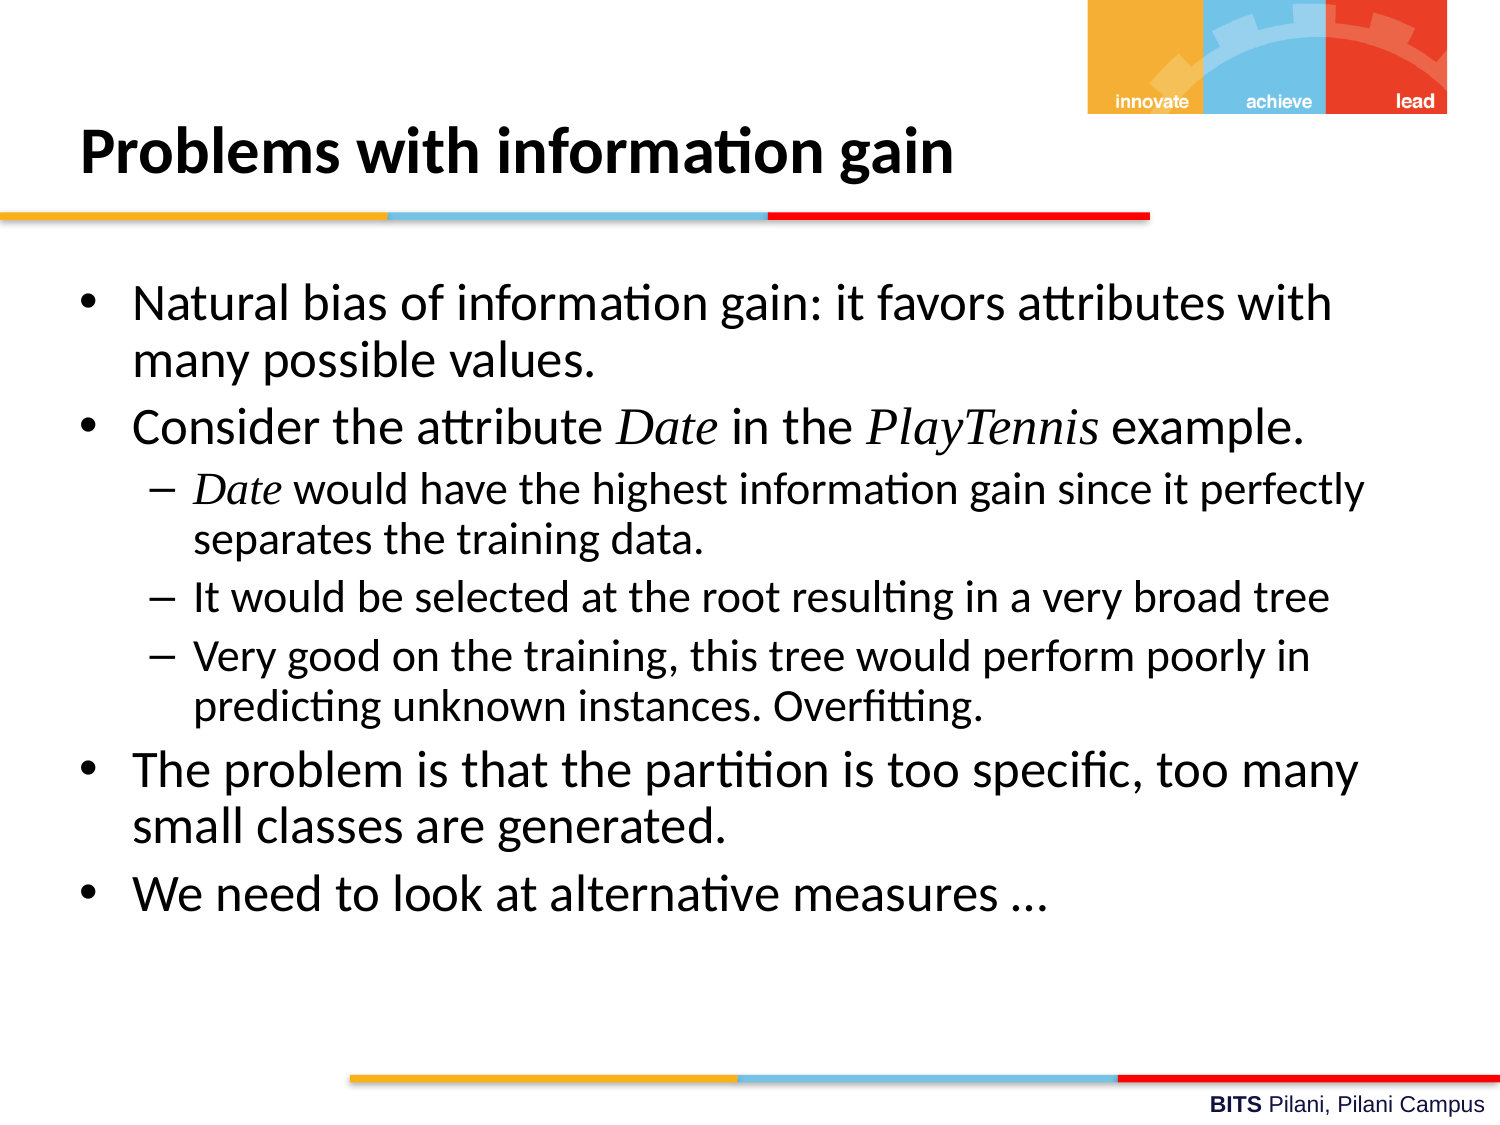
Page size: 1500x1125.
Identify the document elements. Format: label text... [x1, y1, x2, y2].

title Problems with information gain [65, 78, 1483, 215]
list Natural bias of information gain: it favors attributes with many possible values. Consider the attribute Date in the PlayTennis example. Date would have the highest information gain since it perfectly separates the training data. It would be selected at the root resulting in a very broad tree Very good on the training, this tree would perform poorly in predicting unknown instances. Overfitting. The problem is that the partition is too specific, too many small classes are generated. We need to look at alternative measures … [64, 267, 1412, 943]
picture [1087, 0, 1448, 78]
